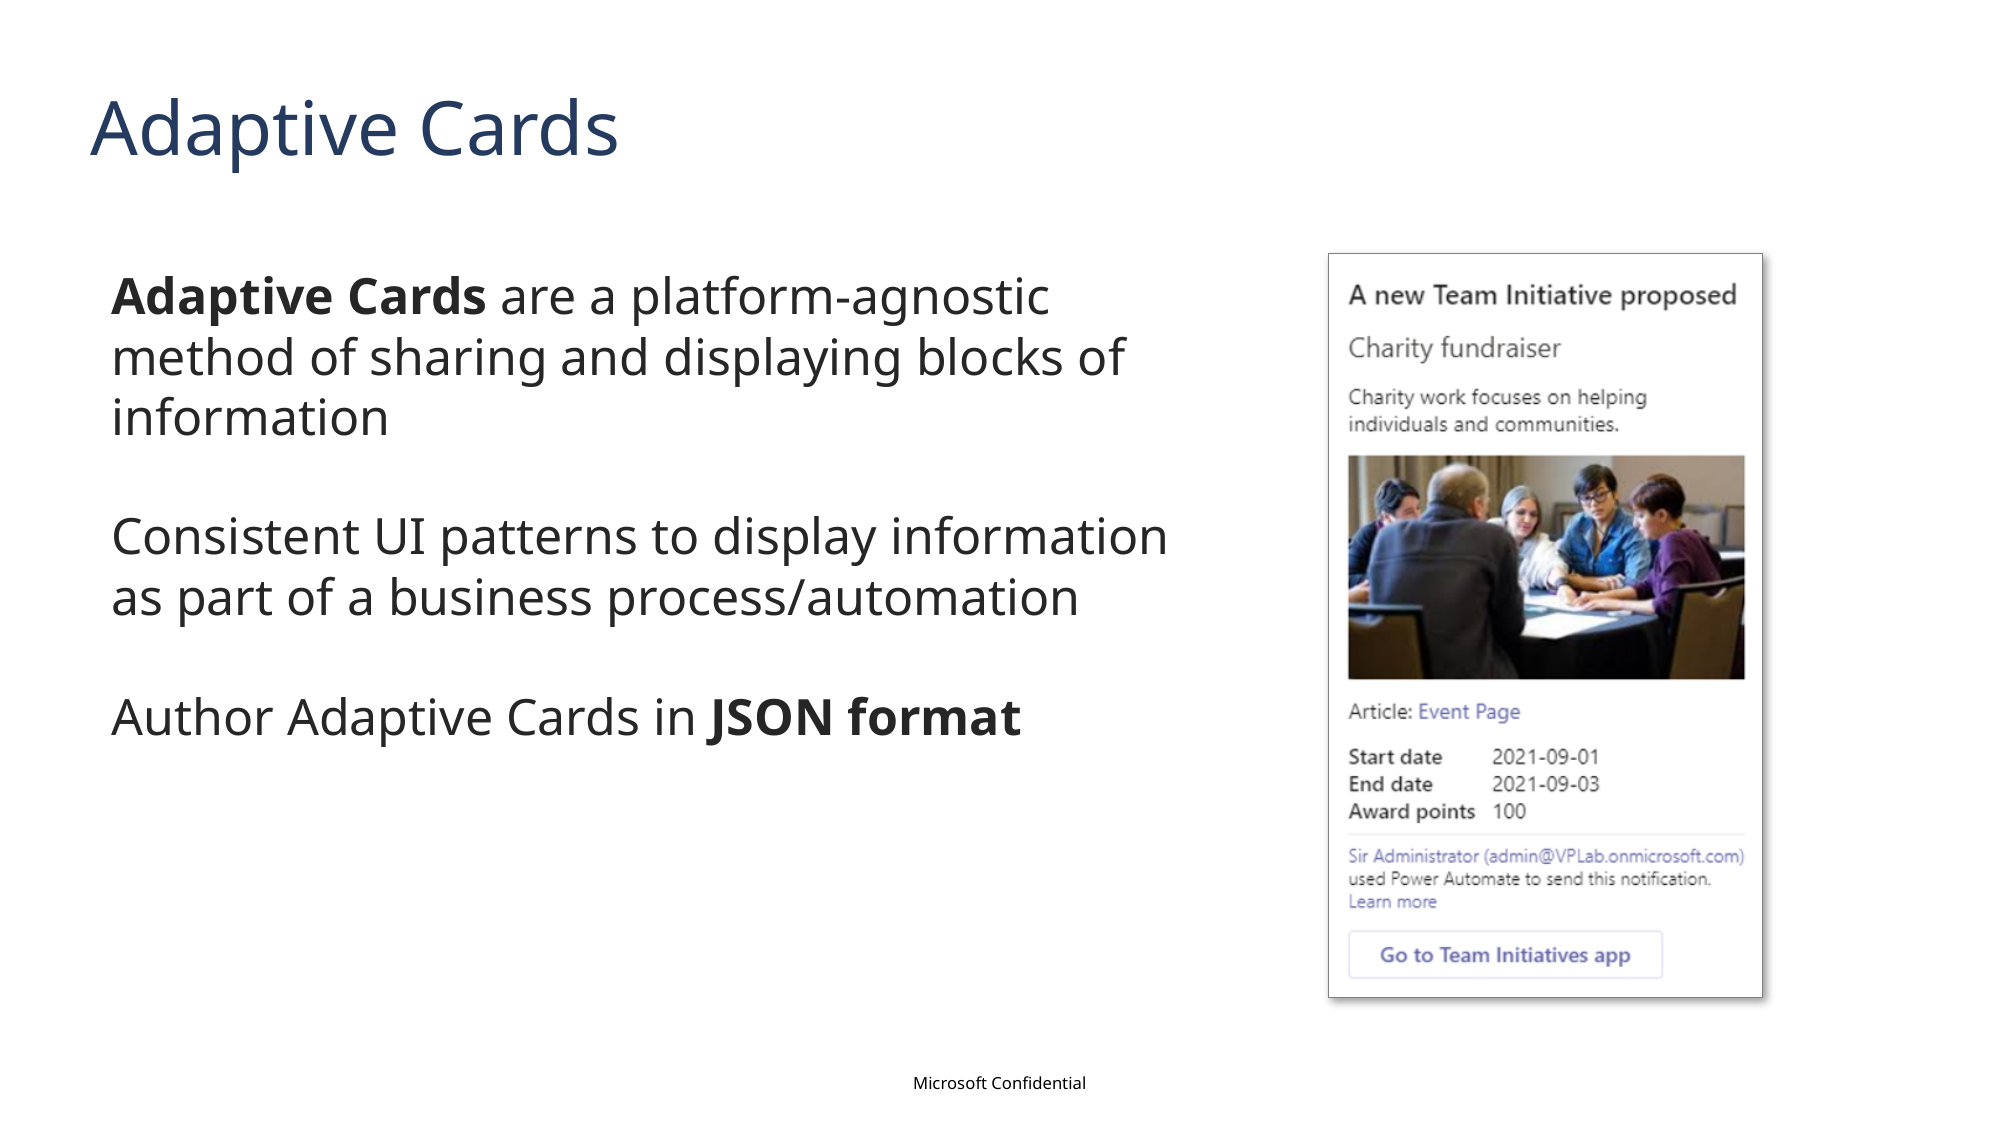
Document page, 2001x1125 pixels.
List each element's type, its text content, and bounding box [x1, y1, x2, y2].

title Adaptive Cards [90, 80, 1899, 171]
footer Microsoft Confidential [662, 1072, 1338, 1093]
picture [1327, 253, 1763, 999]
text_box Adaptive Cards are a platform-agnostic method of sharing and displaying blocks of information Consistent UI patterns to display information as part of a business process/automation Author Adaptive Cards in JSON format [96, 257, 1207, 753]
